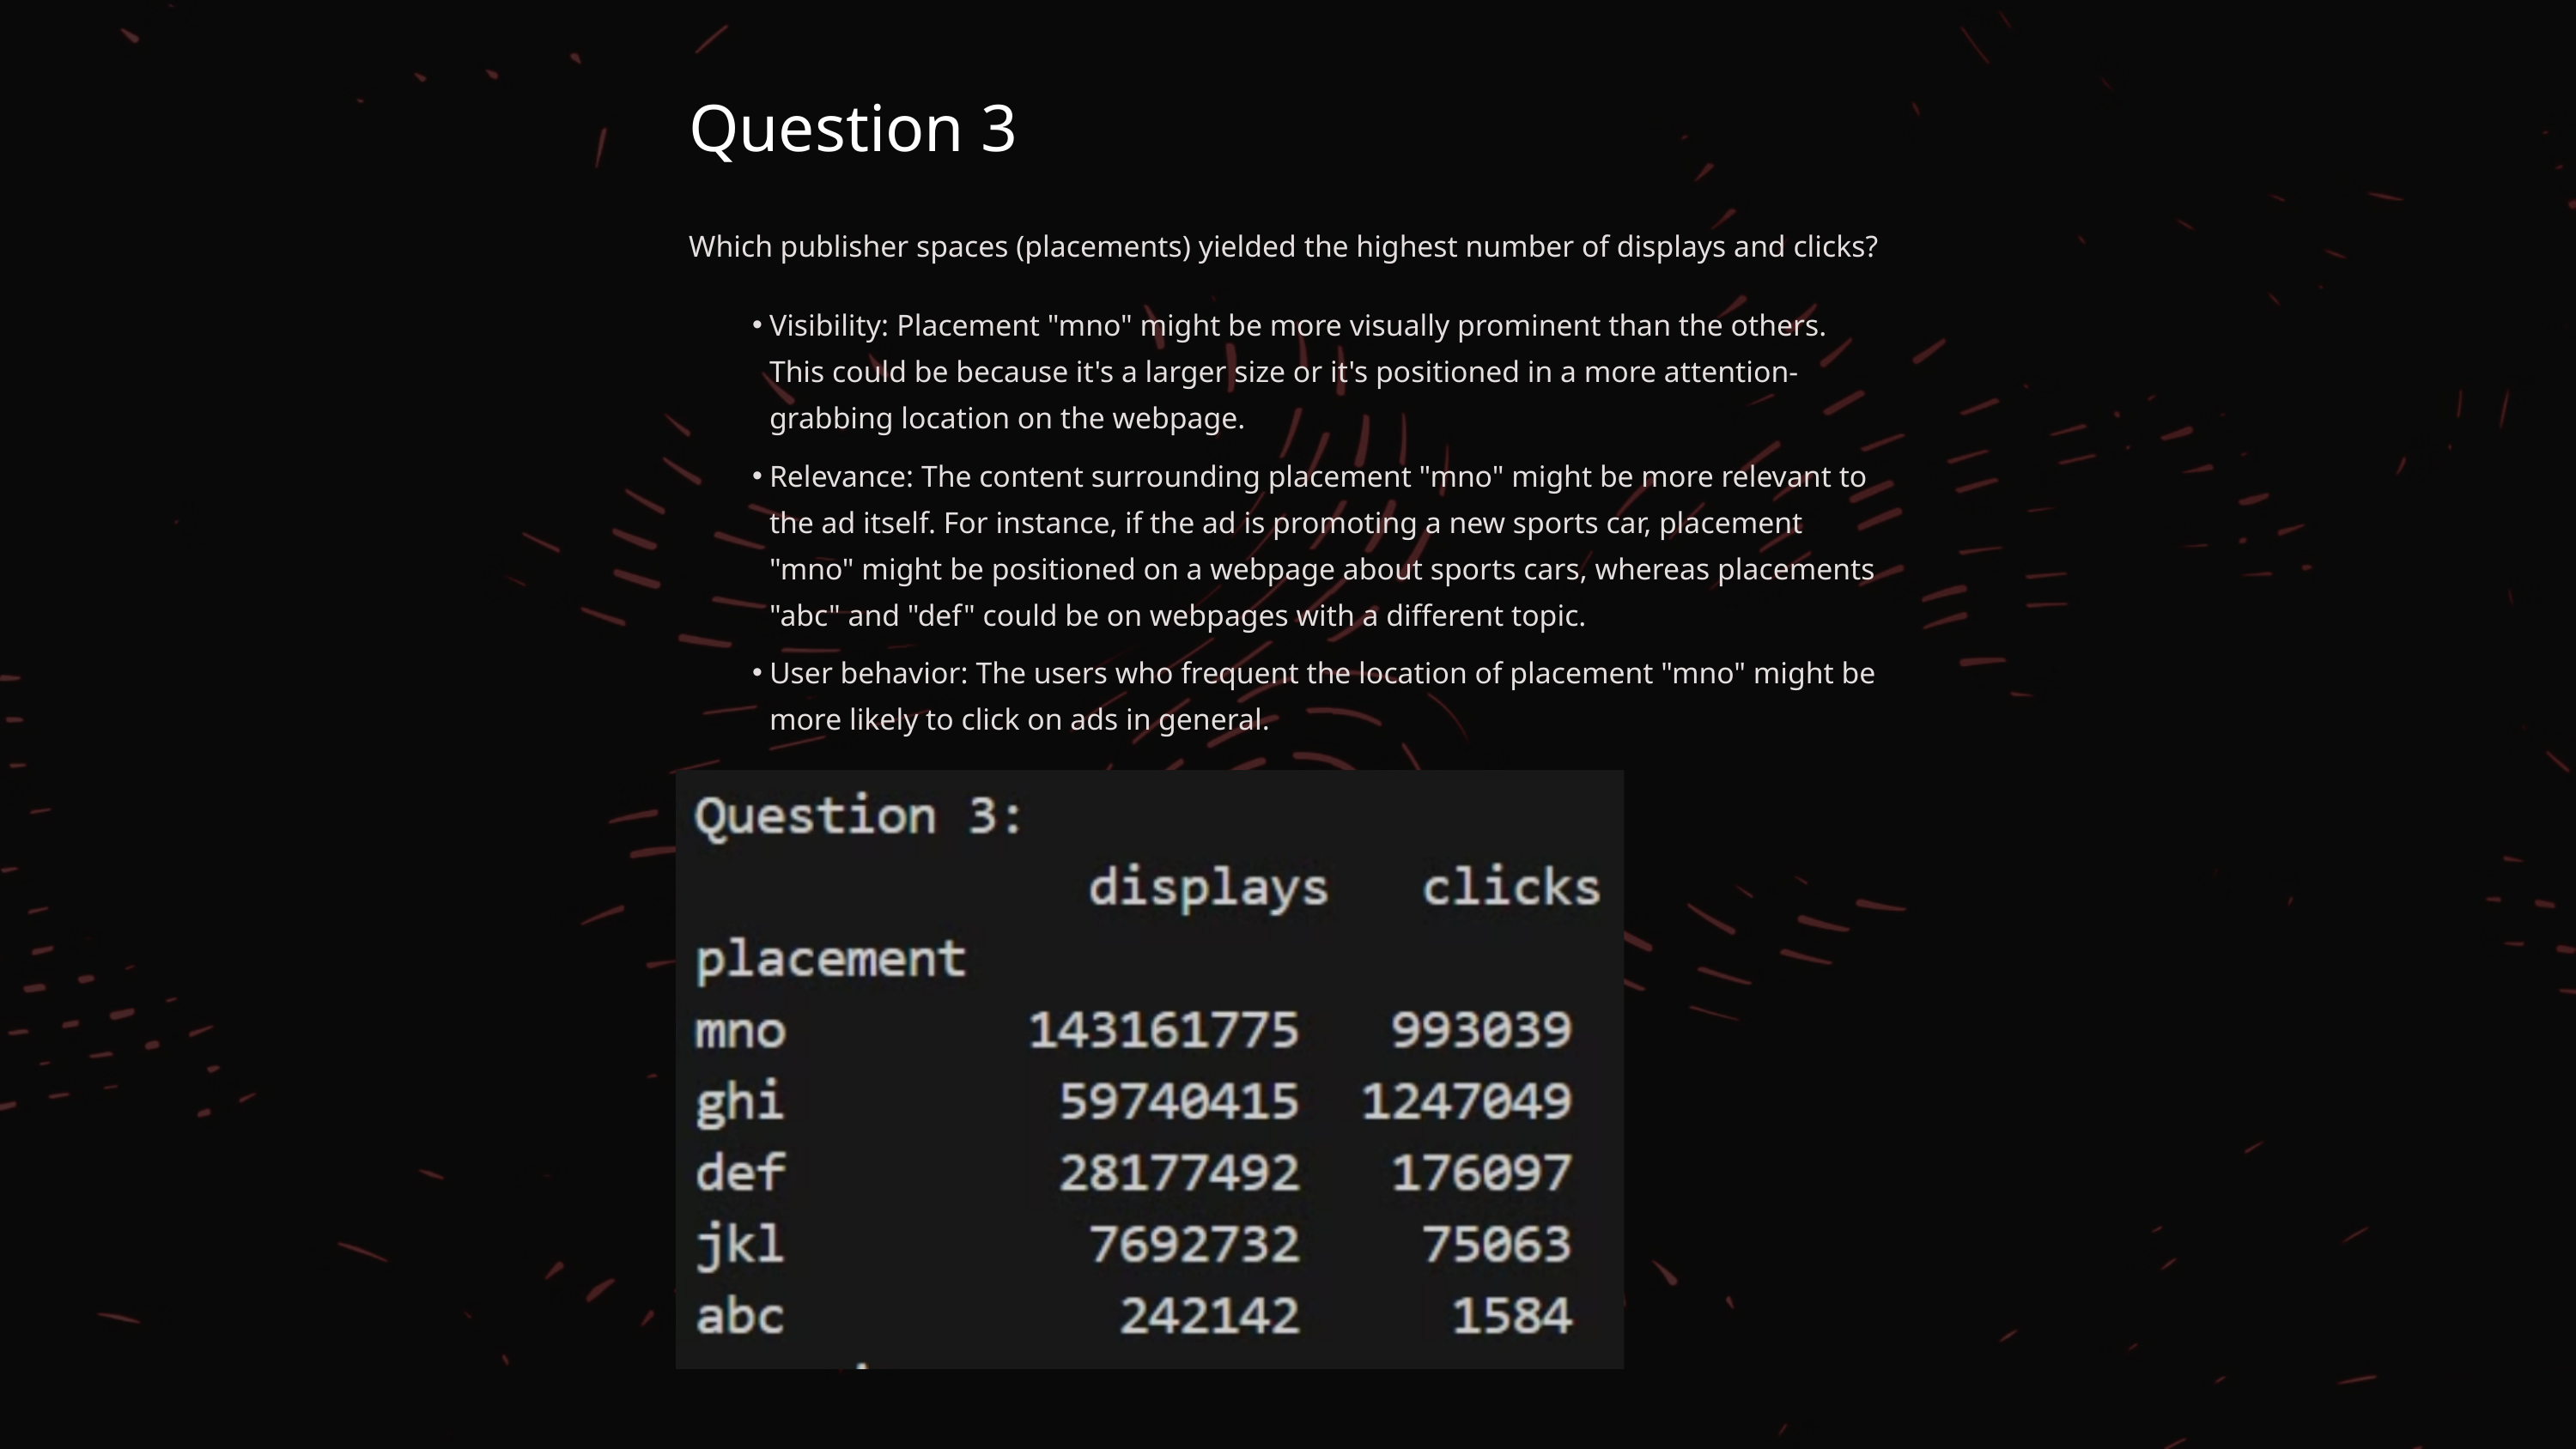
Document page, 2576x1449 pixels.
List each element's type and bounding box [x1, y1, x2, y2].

text_box [0, 0, 2576, 1449]
